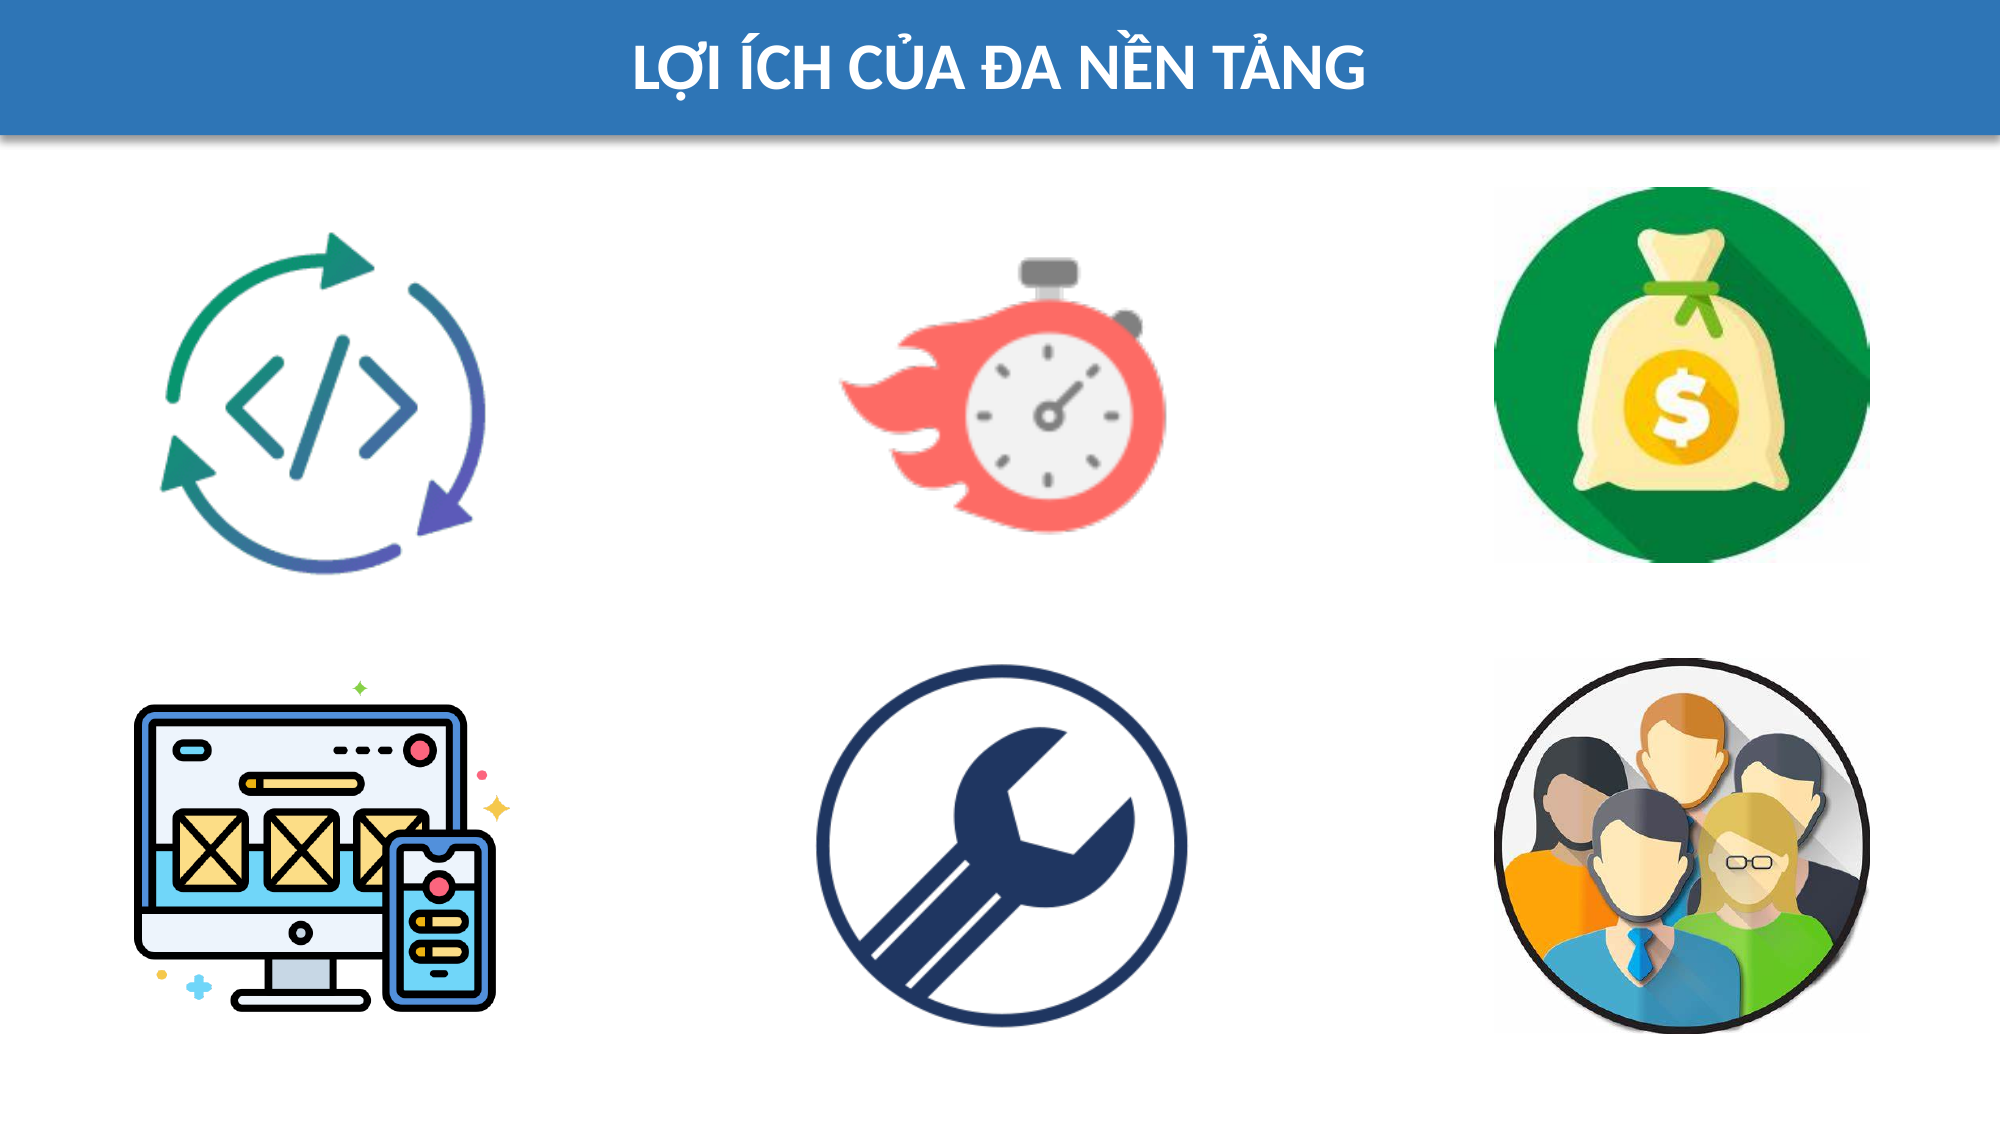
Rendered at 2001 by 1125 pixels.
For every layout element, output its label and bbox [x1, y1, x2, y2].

picture [1494, 187, 1870, 563]
list [1494, 658, 1870, 1034]
picture [134, 658, 510, 1034]
picture [814, 209, 1190, 585]
picture [814, 658, 1190, 1034]
picture [134, 220, 510, 596]
text_box [0, 0, 2000, 136]
